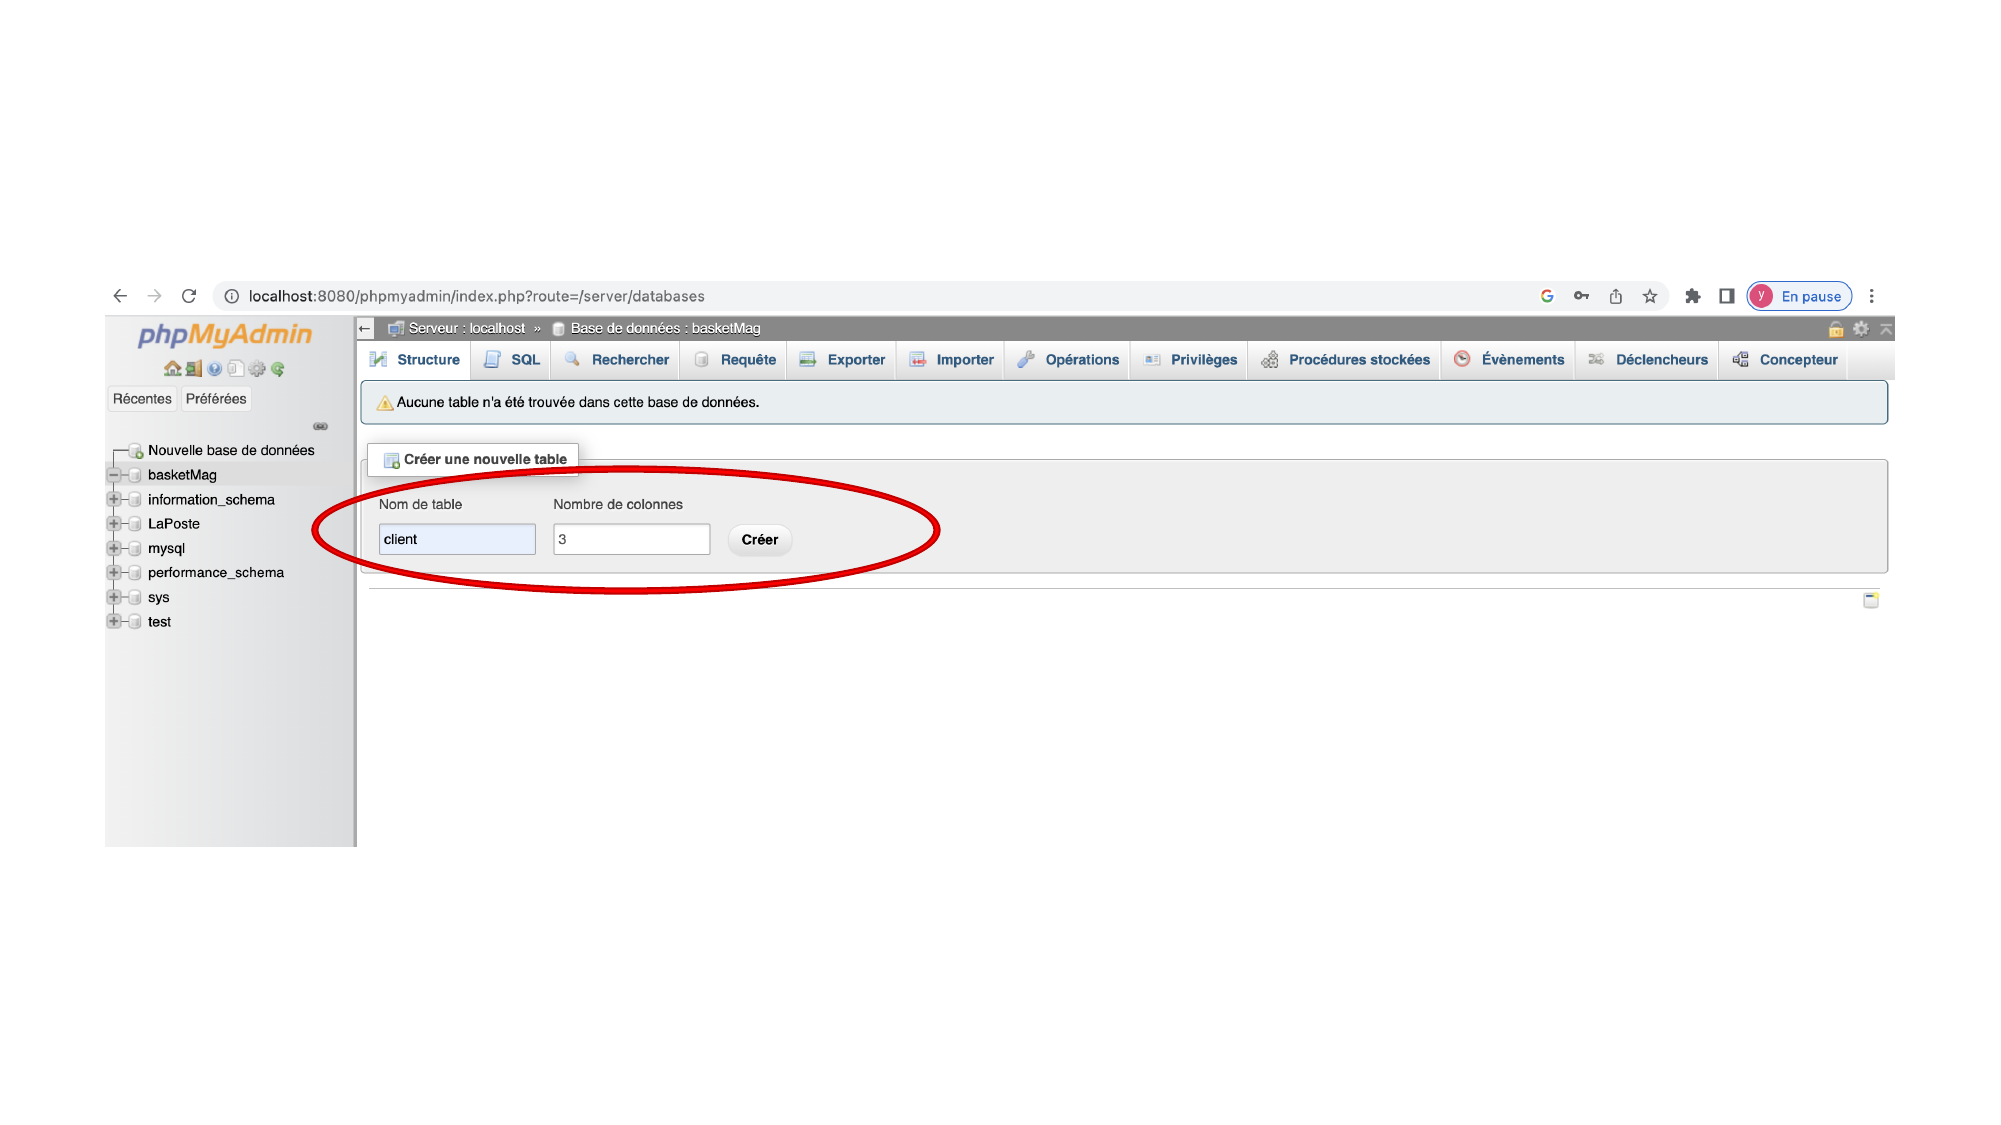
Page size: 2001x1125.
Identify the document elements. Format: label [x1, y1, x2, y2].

list [105, 278, 1895, 847]
